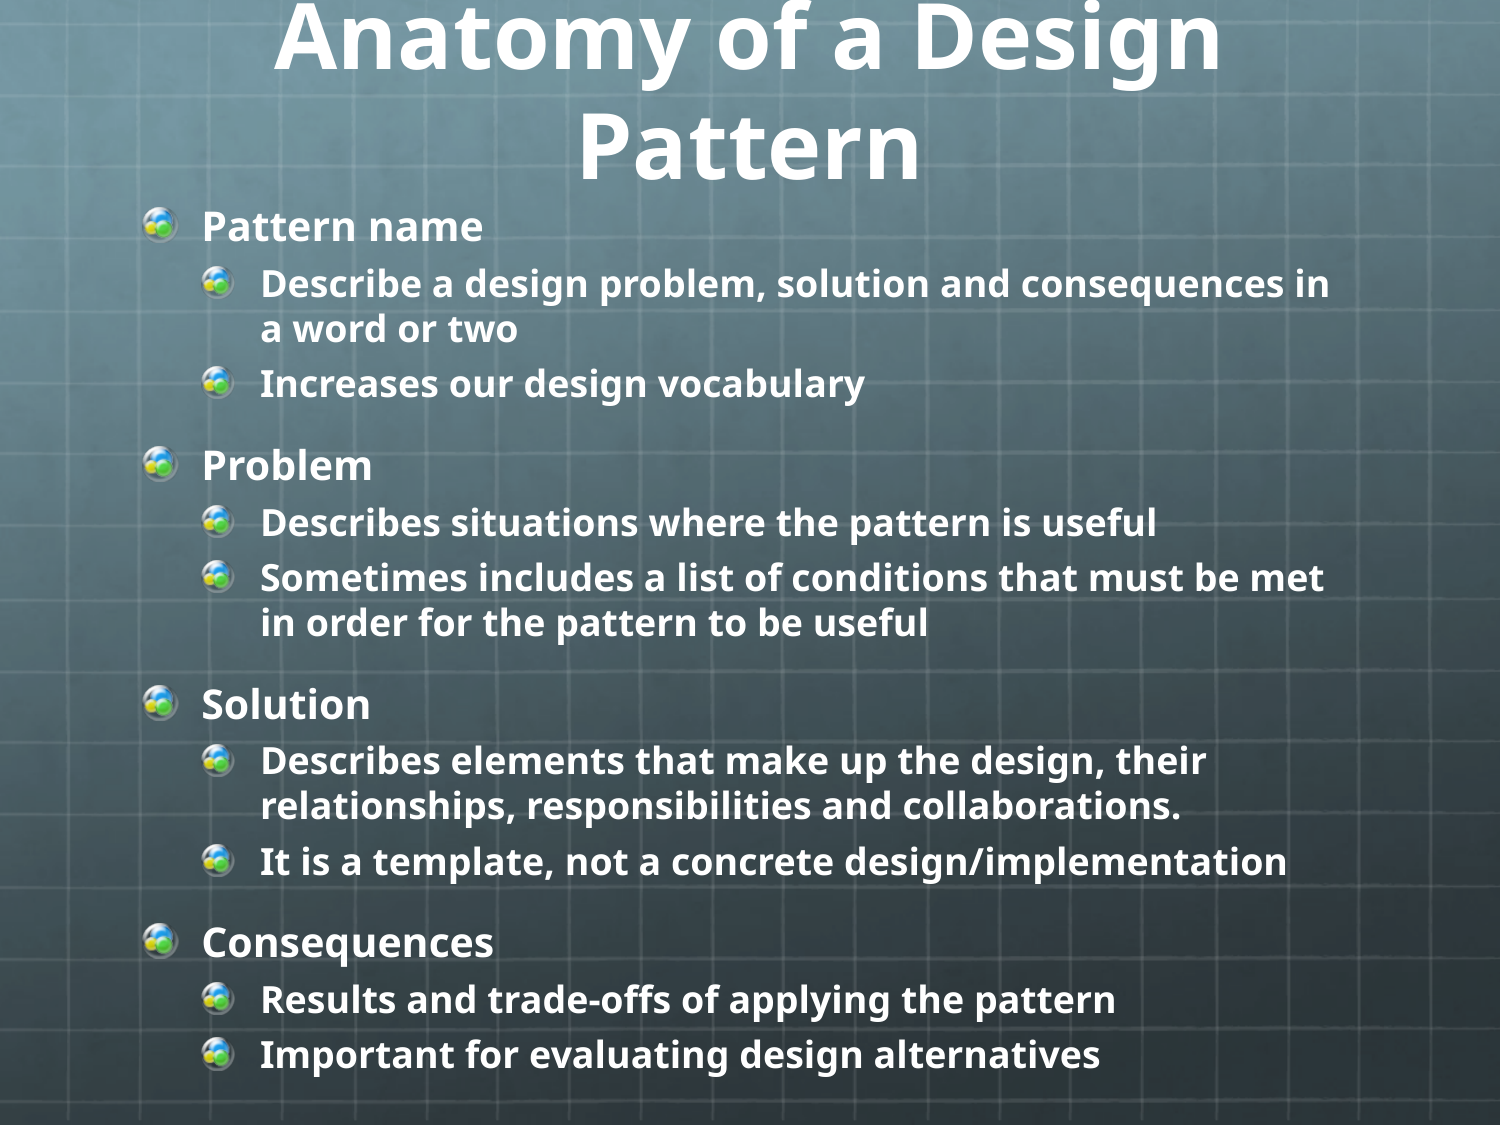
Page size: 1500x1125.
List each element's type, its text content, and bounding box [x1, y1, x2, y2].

list Pattern name Describe a design problem, solution and consequences in a word or two Increases our design vocabulary Problem Describes situations where the pattern is useful Sometimes includes a list of conditions that must be met in order for the pattern to be useful Solution Describes elements that make up the design, their relationships, responsibilities and collaborations. It is a template, not a concrete design/implementation Consequences Results and trade-offs of applying the pattern Important for evaluating design alternatives [127, 193, 1372, 1089]
title Anatomy of a Design Pattern [127, 17, 1372, 159]
picture [0, 0, 1500, 1125]
